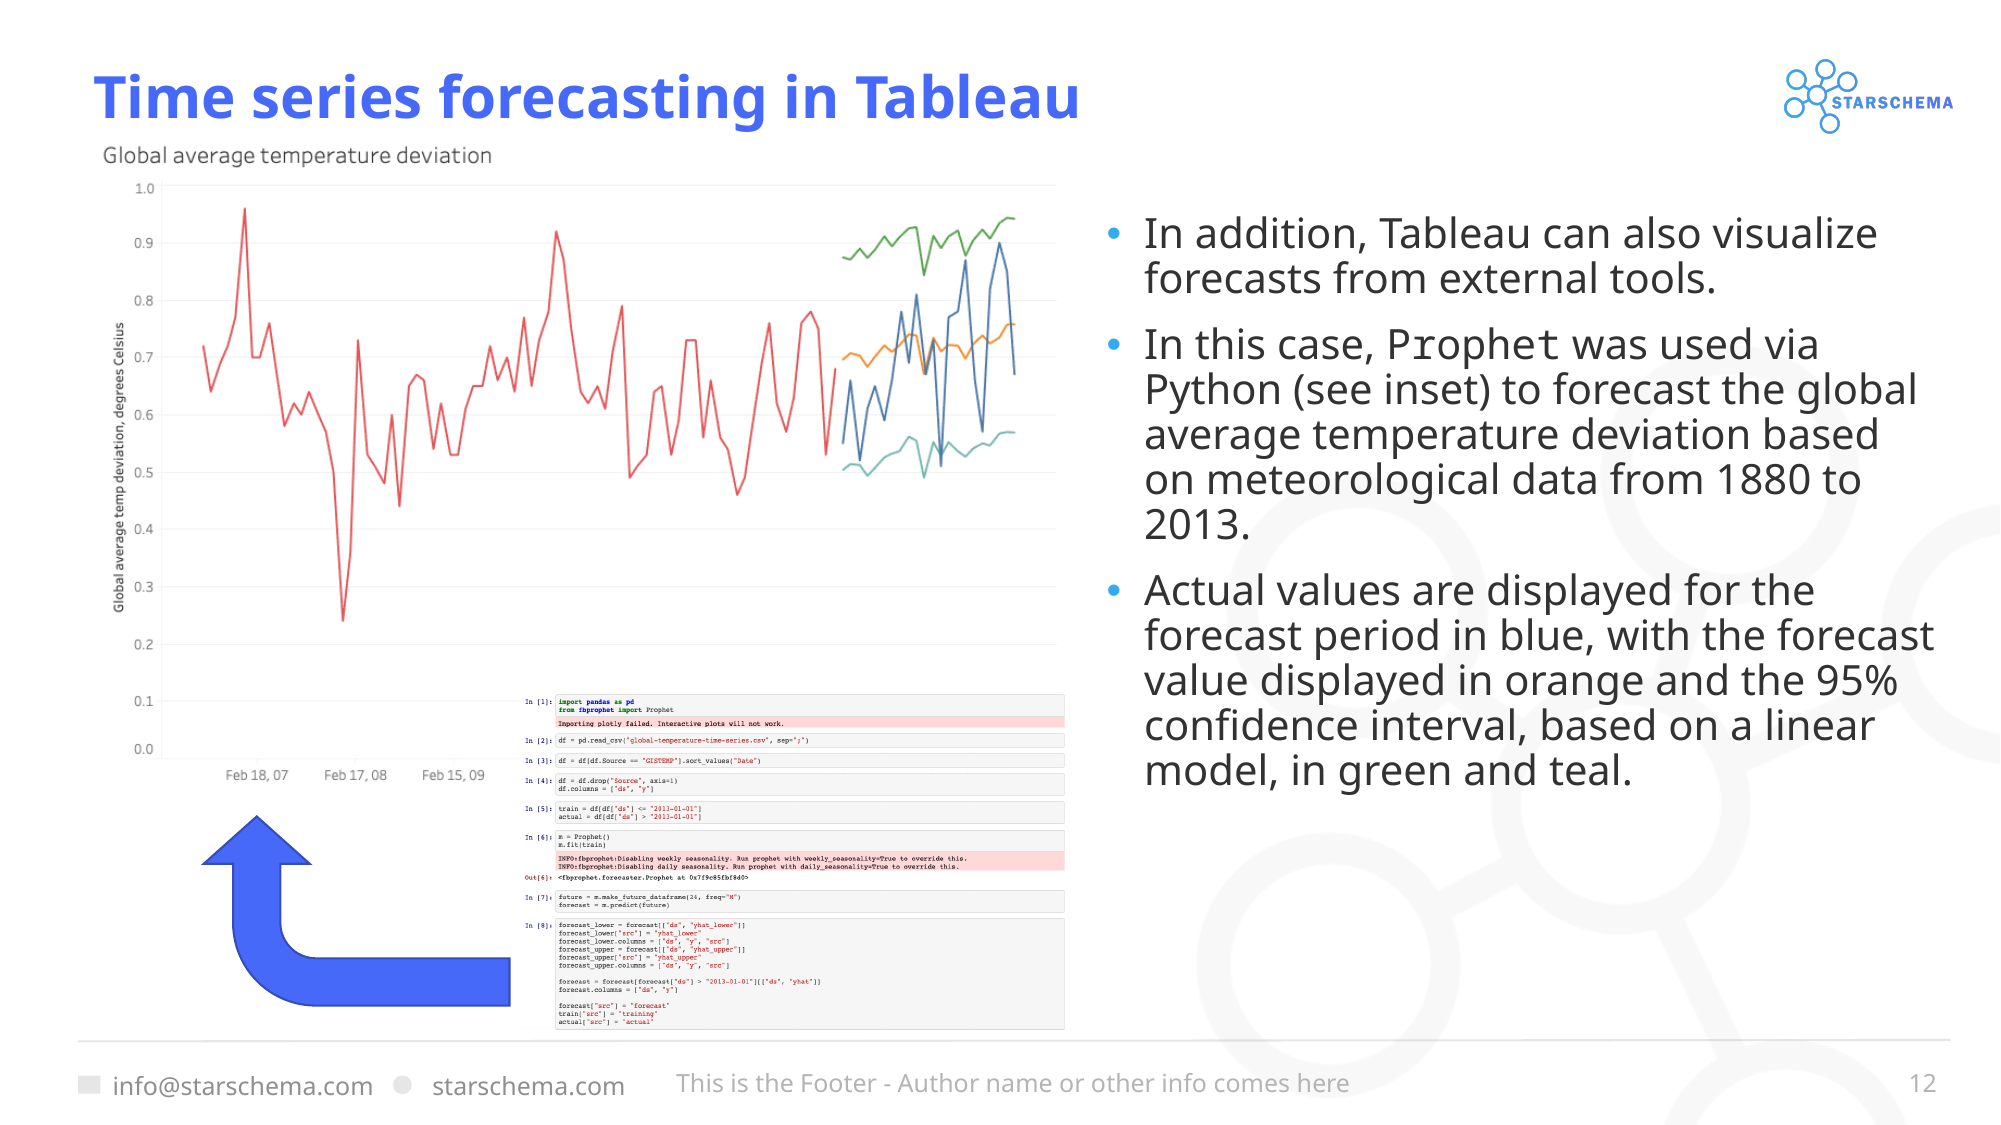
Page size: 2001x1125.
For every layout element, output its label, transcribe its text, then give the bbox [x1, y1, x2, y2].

footer This is the Footer - Author name or other info comes here [660, 1062, 1693, 1107]
slide_number 12 [1772, 1062, 1953, 1107]
title Time series forecasting in Tableau [78, 59, 1755, 140]
picture [1784, 59, 1953, 134]
list In addition, Tableau can also visualize forecasts from external tools. In this case, Prophet was used via Python (see inset) to forecast the global average temperature deviation based on meteorological data from 1880 to 2013. Actual values are displayed for the forecast period in blue, with the forecast value displayed in orange and the 95% confidence interval, based on a linear model, in green and teal. [1091, 205, 1953, 996]
text_box [201, 817, 511, 1007]
picture [95, 139, 1073, 1030]
